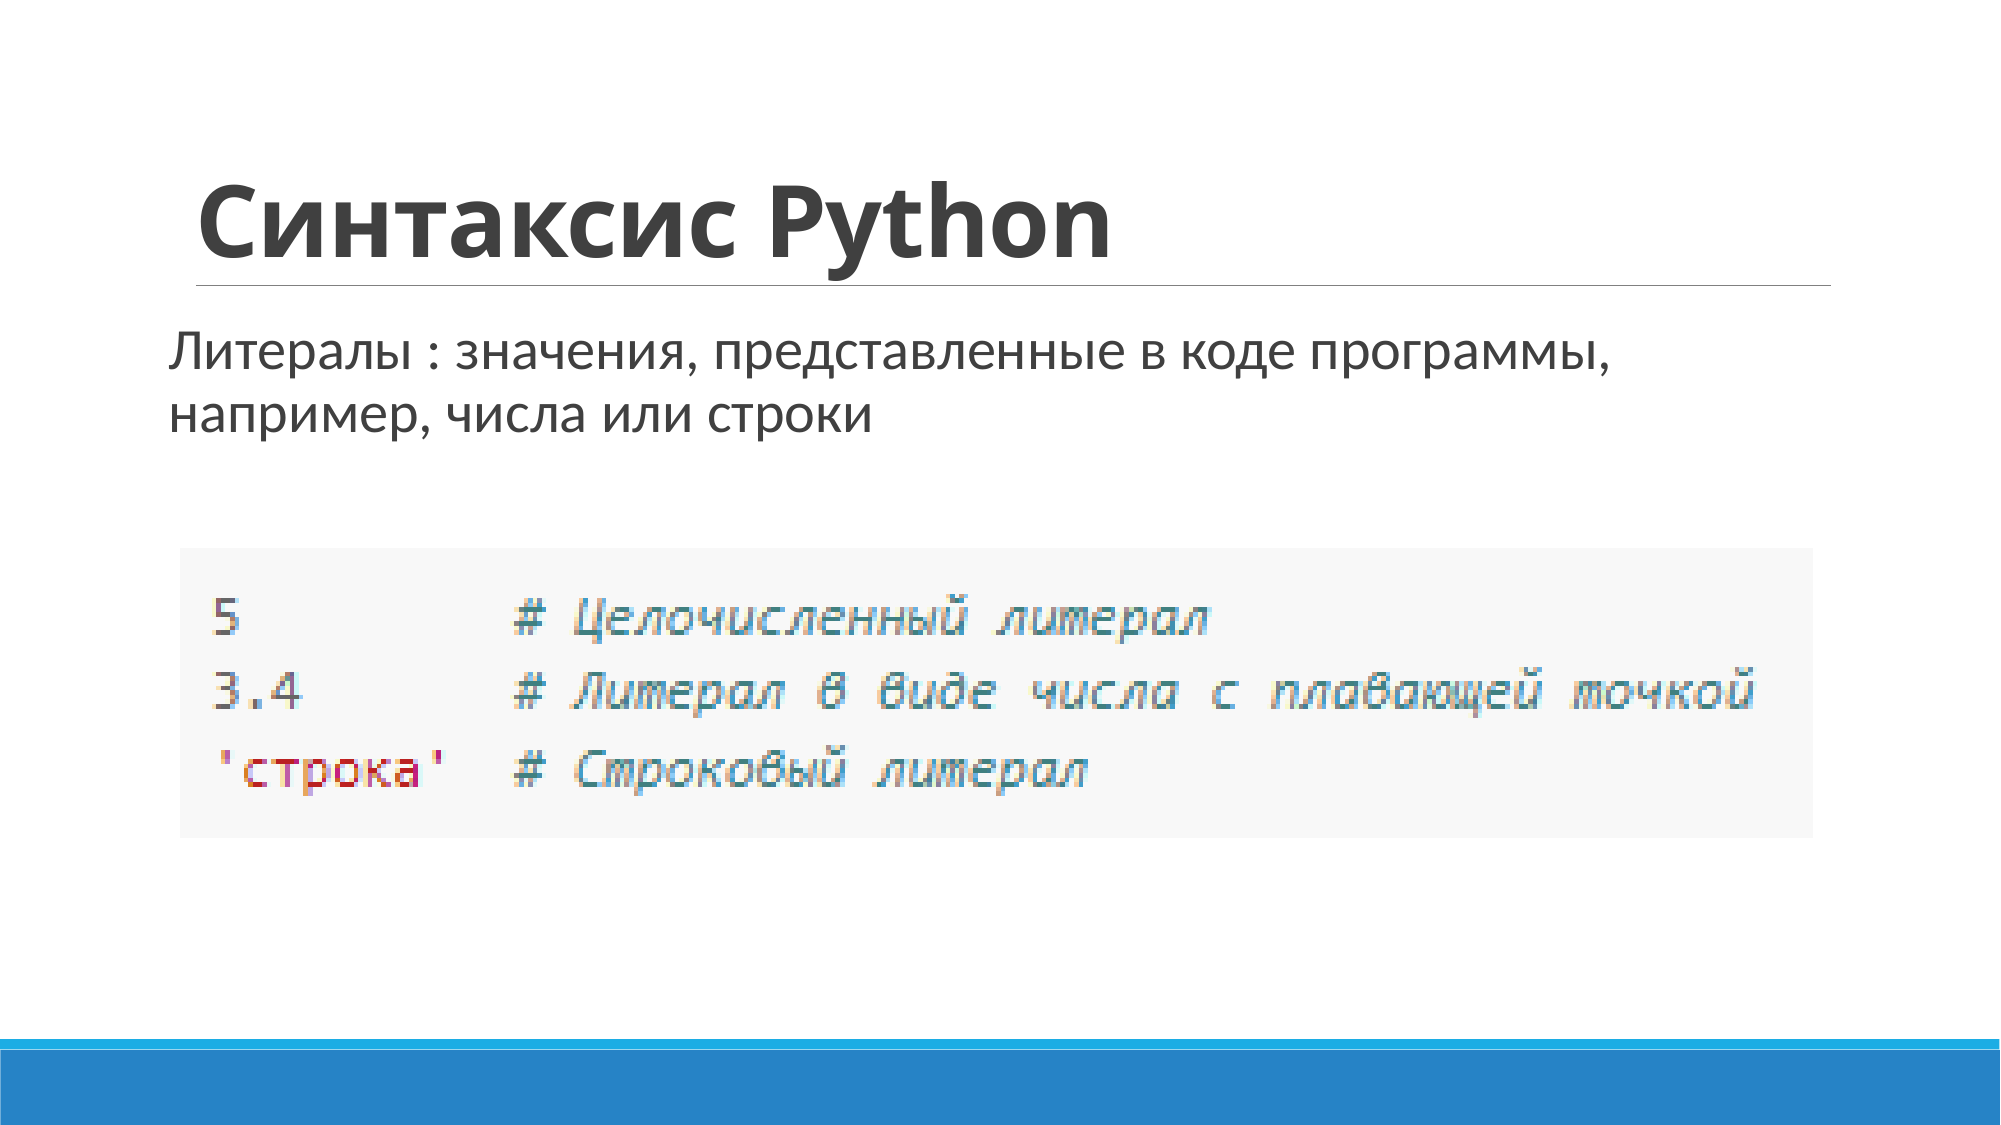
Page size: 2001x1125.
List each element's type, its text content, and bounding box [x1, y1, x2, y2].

list Литералы : значения, представленные в коде программы, например, числа или строки [153, 311, 1804, 1036]
title Синтаксис Python [180, 102, 1830, 285]
picture [179, 548, 1814, 838]
